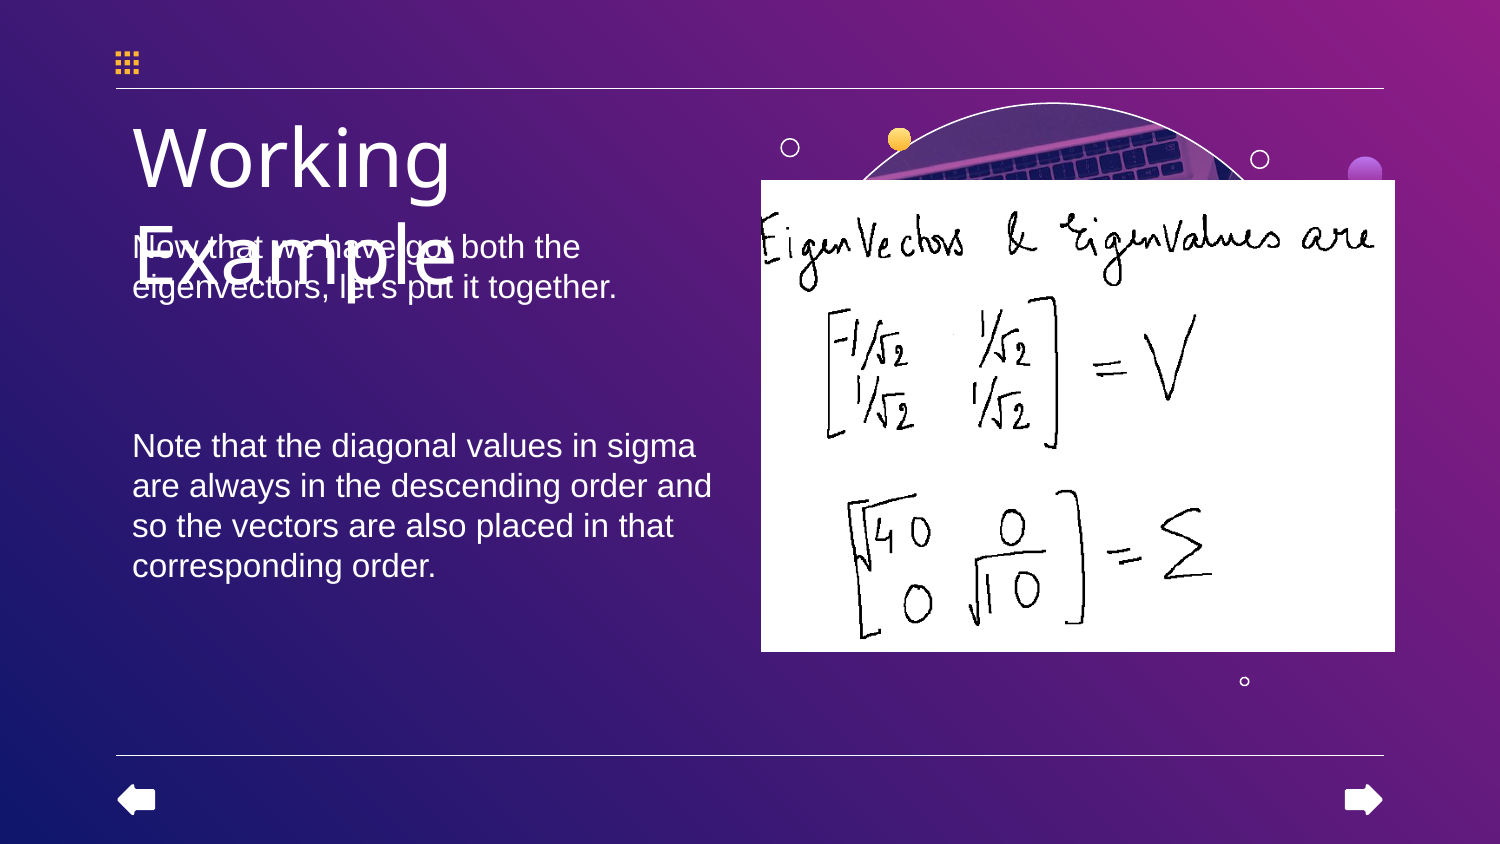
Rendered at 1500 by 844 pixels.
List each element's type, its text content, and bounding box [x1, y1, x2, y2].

text_box [117, 784, 156, 816]
subtitle Now that we have got both the eigenvectors, let’s put it together. Note that the diagonal values in sigma are always in the descending order and so the vectors are also placed in that corresponding order. [117, 210, 750, 714]
text_box [1344, 784, 1383, 816]
text_box [109, 45, 145, 81]
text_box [115, 50, 139, 75]
picture [761, 102, 1395, 652]
text_box [1347, 156, 1383, 179]
title Working Example [117, 90, 750, 210]
